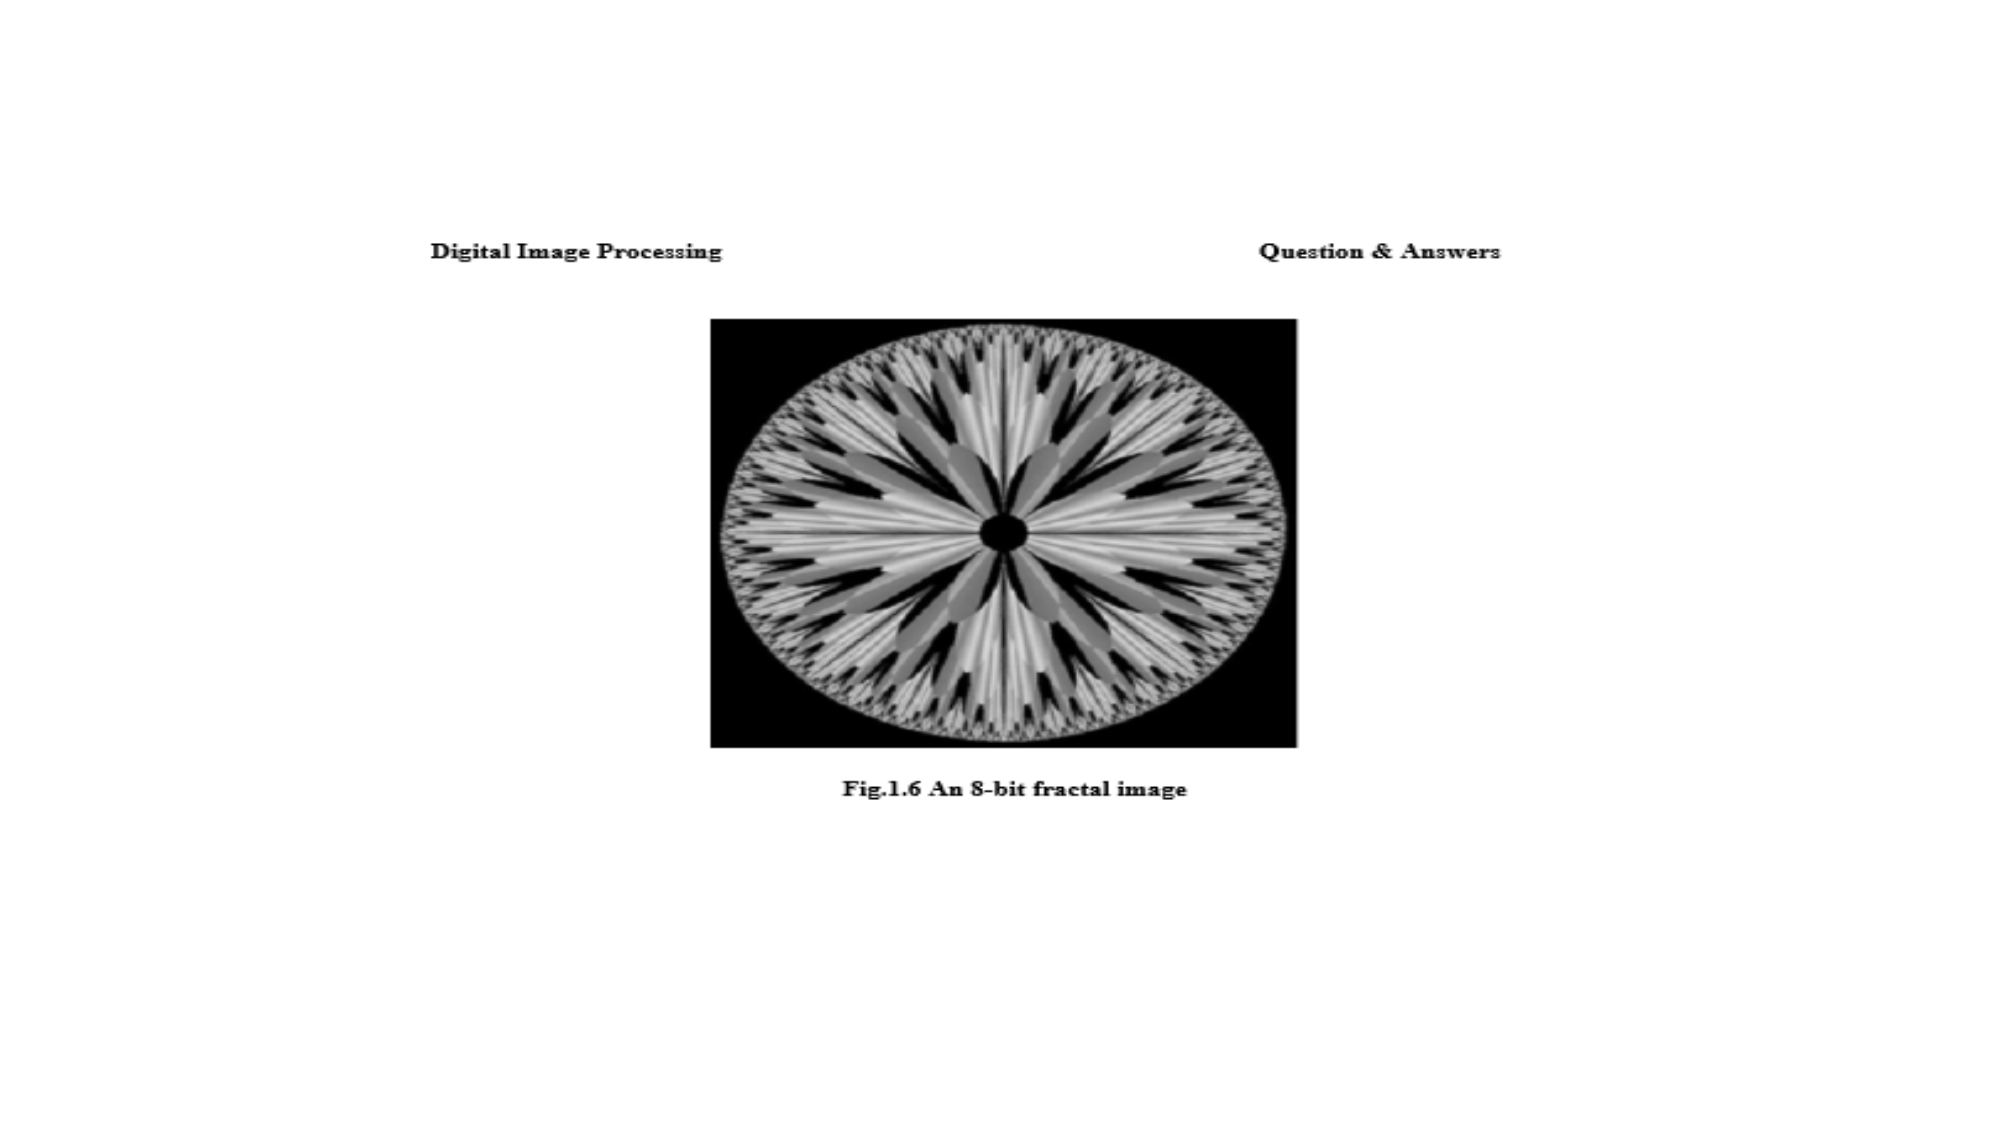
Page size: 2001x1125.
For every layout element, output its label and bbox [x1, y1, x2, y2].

picture [384, 182, 1644, 918]
